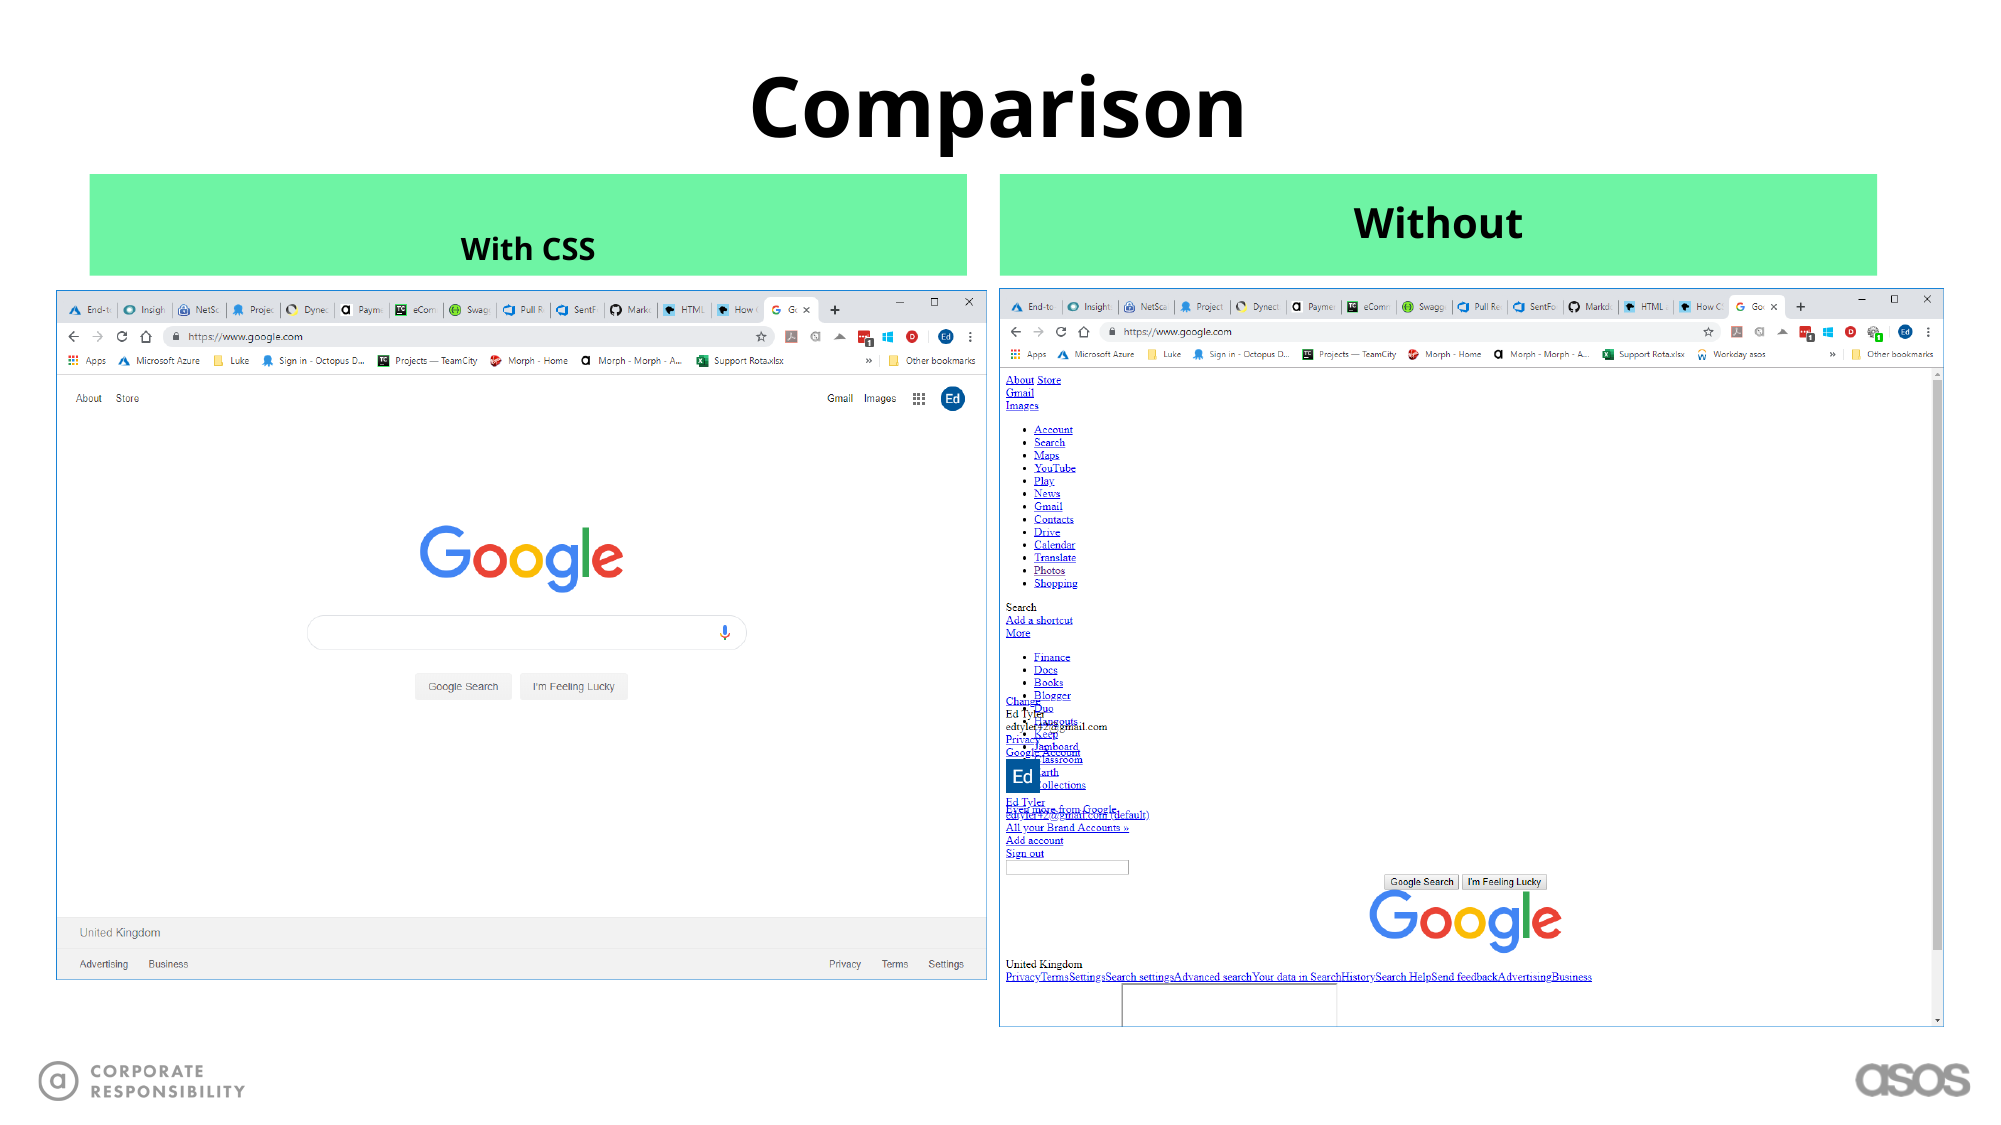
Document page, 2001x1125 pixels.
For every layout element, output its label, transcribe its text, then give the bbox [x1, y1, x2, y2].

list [56, 290, 987, 980]
picture [38, 1060, 1971, 1101]
list With CSS [89, 174, 967, 276]
picture [999, 288, 1944, 1027]
list Comparison [56, 58, 1942, 175]
list Without [999, 174, 1878, 276]
